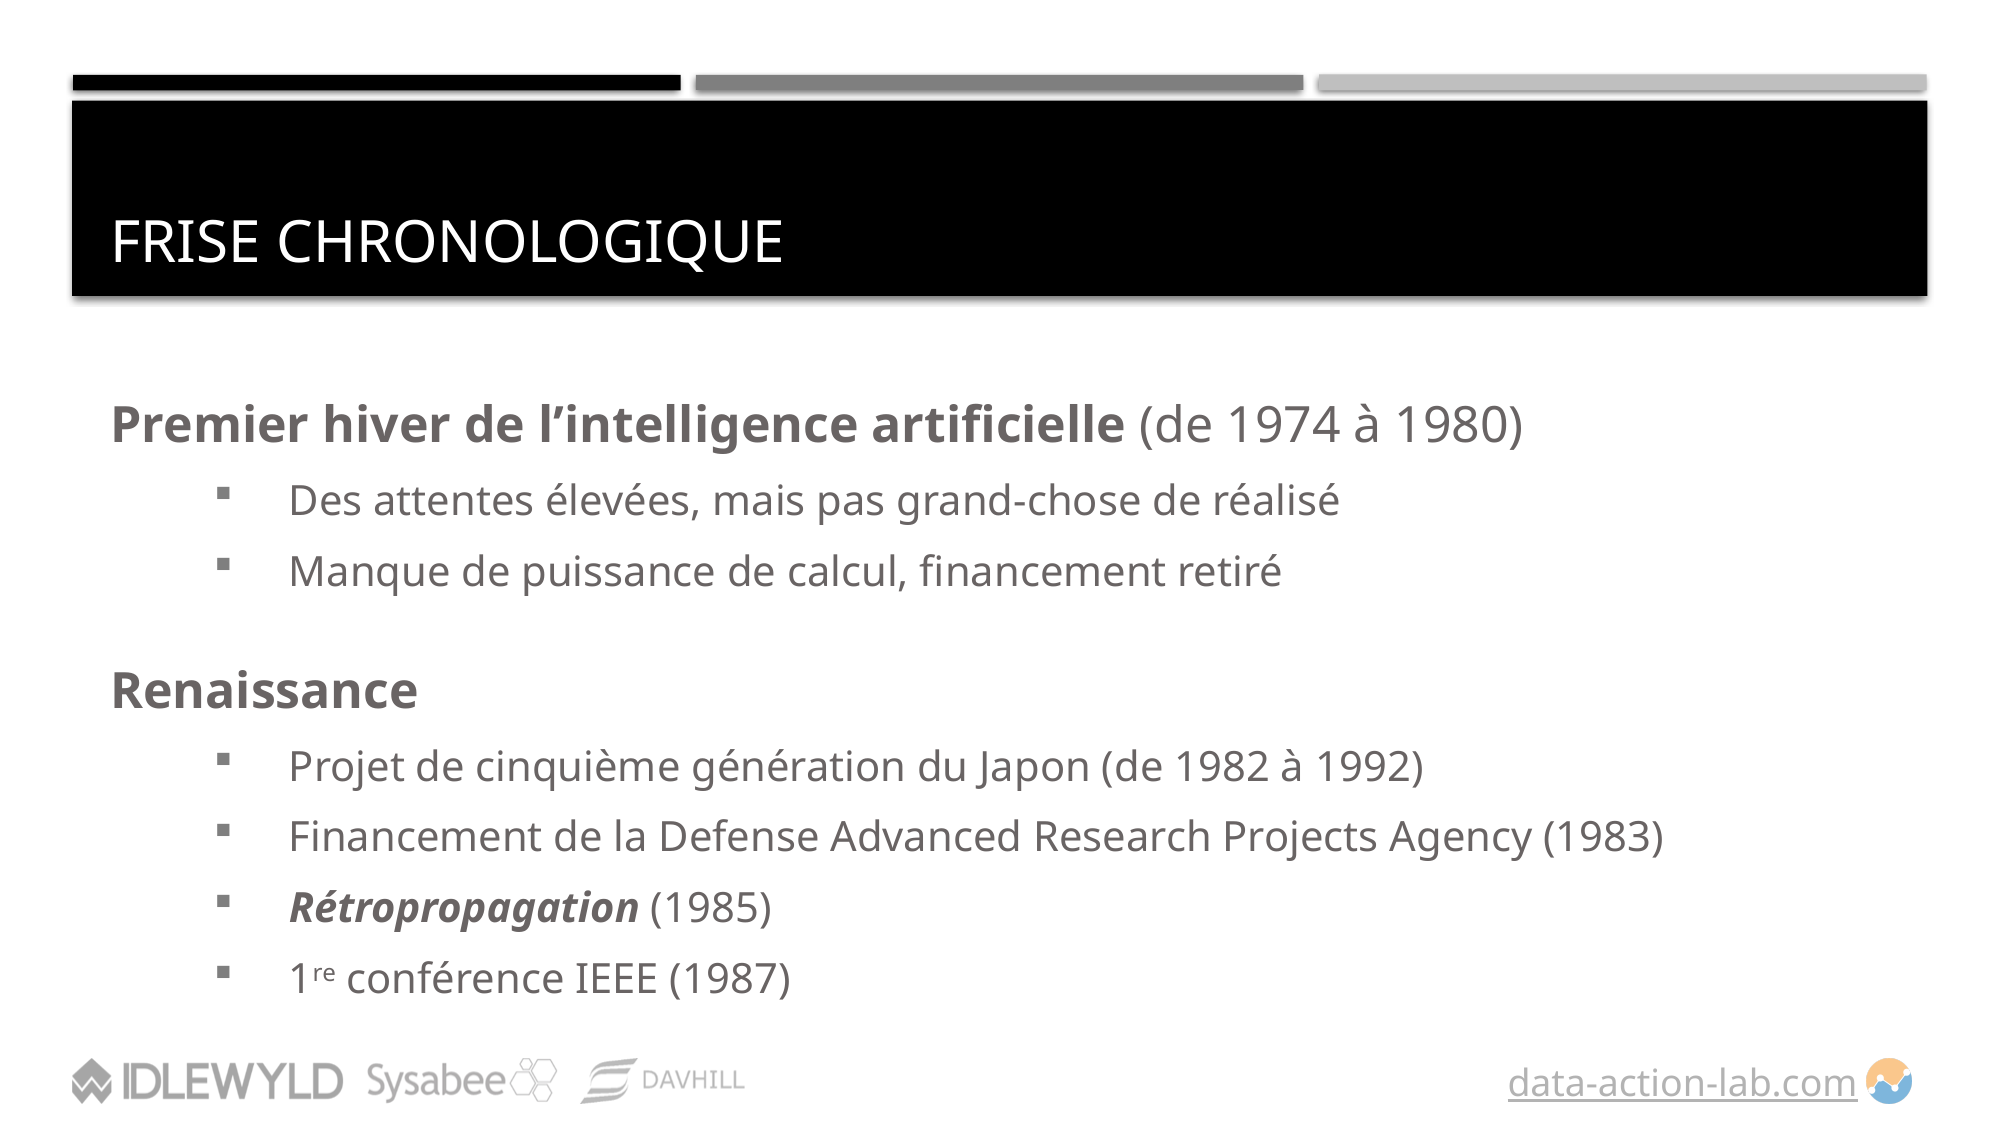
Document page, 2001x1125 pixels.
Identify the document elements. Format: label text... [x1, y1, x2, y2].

title Frise chronologique [95, 115, 1905, 282]
picture [72, 1058, 745, 1104]
list Premier hiver de l’intelligence artificielle (de 1974 à 1980) Des attentes élevées, mais pas grand-chose de réalisé Manque de puissance de calcul, financement retiré Renaissance Projet de cinquième génération du Japon (de 1982 à 1992) Financement de la Defense Advanced Research Projects Agency (1983) Rétropropagation (1985) 1re conférence IEEE (1987) [95, 357, 1905, 1037]
